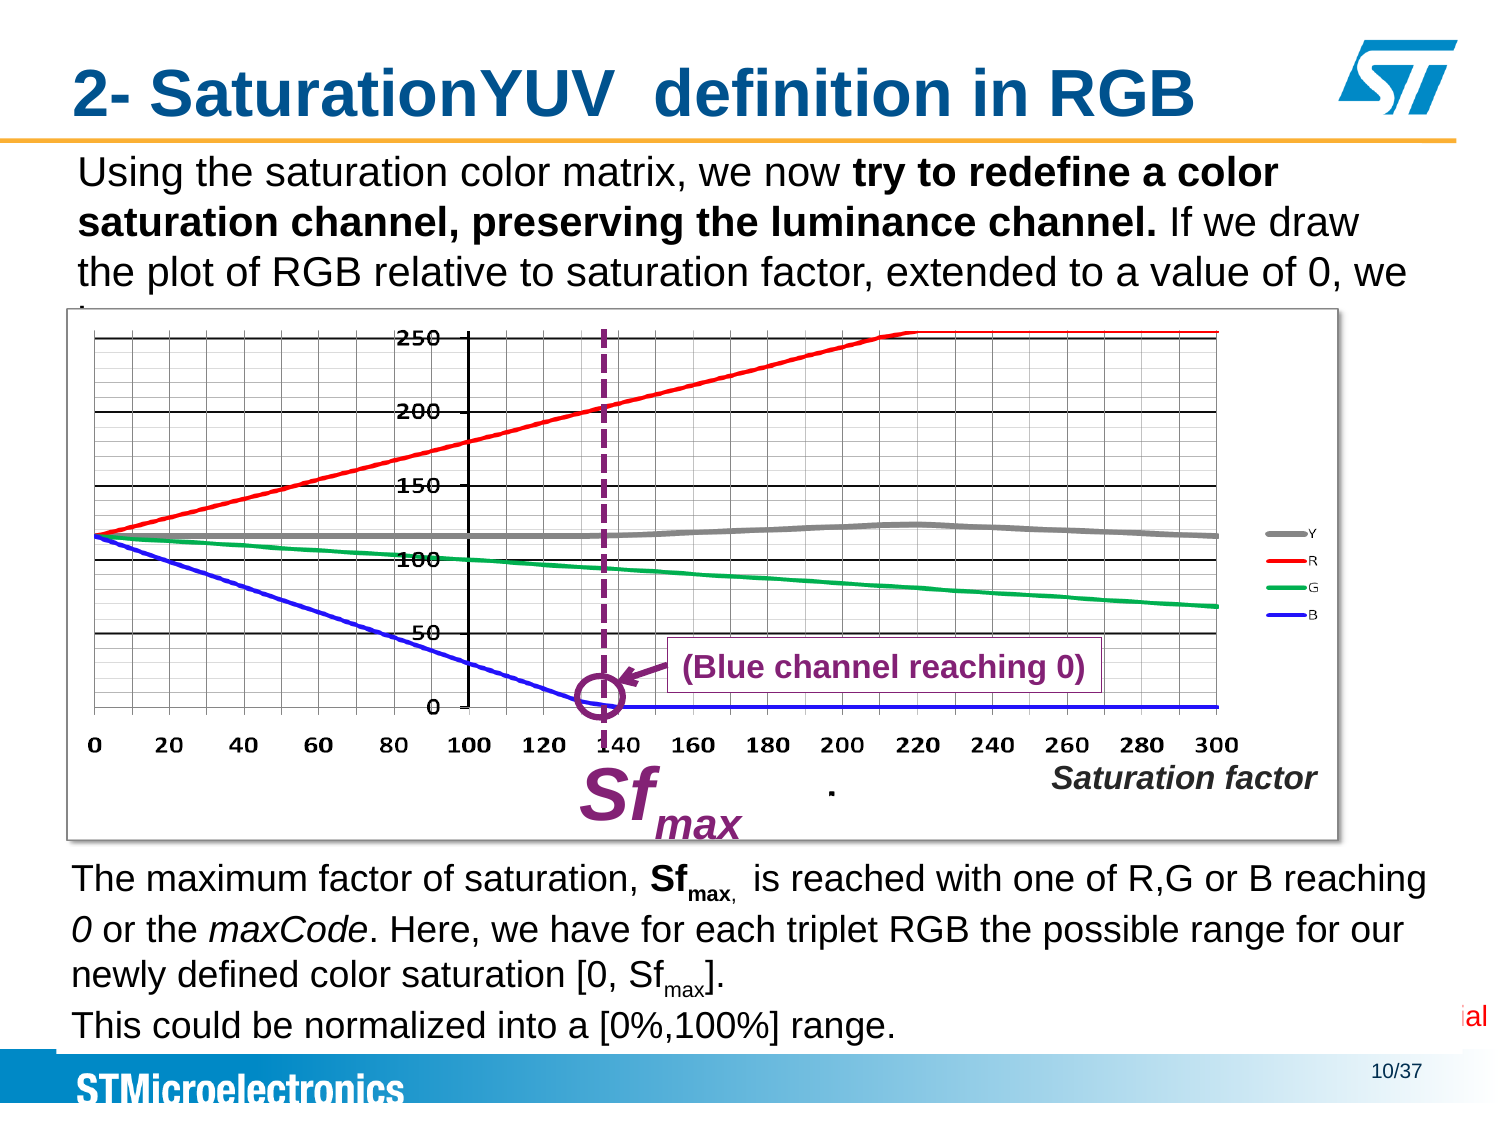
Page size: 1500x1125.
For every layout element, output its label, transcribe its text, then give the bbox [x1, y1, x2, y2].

slide_number 10/37 [1325, 1059, 1438, 1096]
title 2- SaturationYUV definition in RGB [57, 24, 1283, 135]
picture [0, 1049, 1500, 1105]
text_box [56, 137, 1463, 1051]
picture [1328, 37, 1462, 117]
